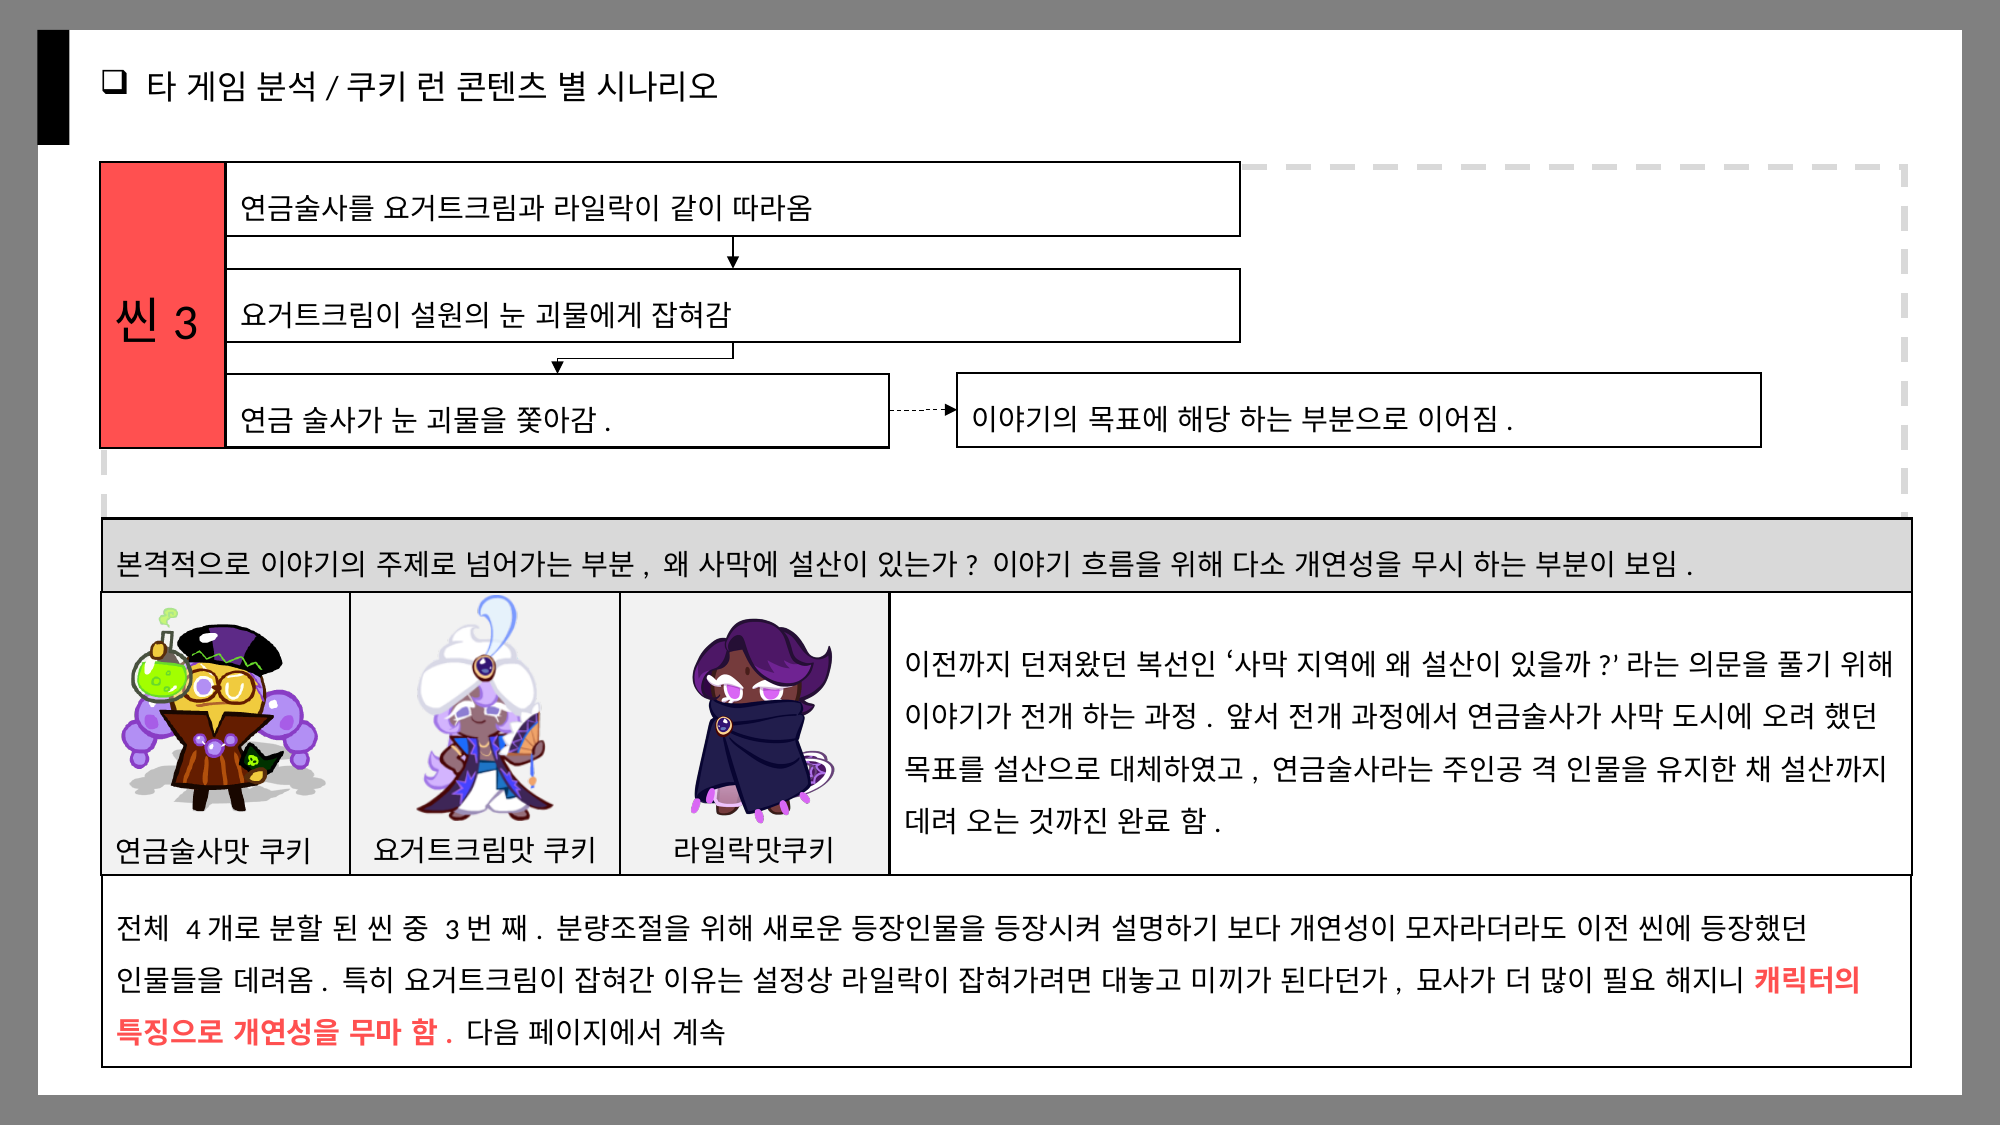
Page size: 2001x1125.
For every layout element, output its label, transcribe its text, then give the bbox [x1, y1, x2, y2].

text_box 본격적으로 이야기의 주제로 넘어가는 부분, 왜 사막에 설산이 있는가? 이야기 흐름을 위해 다소 개연성을 무시 하는 부분이 보임. [101, 517, 1913, 591]
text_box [629, 270, 661, 446]
title 타 게임 분석/쿠키 런 콘텐츠 별 시나리오 [85, 32, 1929, 145]
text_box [100, 591, 351, 876]
text_box 연금술사를 요거트크림과 라일락이 같이 따라옴 [227, 161, 1241, 237]
text_box 이야기의 목표에 해당 하는 부분으로 이어짐. [956, 372, 1762, 448]
text_box 씬3 [99, 161, 227, 449]
text_box 전체 4개로 분할 된 씬 중 3번 째. 분량조절을 위해 새로운 등장인물을 등장시켜 설명하기 보다 개연성이 모자라더라도 이전 씬에 등장했던 인물들을 데려옴. 특히 요거트크림이 잡혀간 이유는 설정상 라일락이 잡혀가려면 대놓고 미끼가 된다던가, 묘사가 더 많이 필요 해지니 캐릭터의 특징으로 개연성을 무마 함. 다음 페이지에서 계속 [101, 875, 1912, 1068]
text_box 요거트크림이 설원의 눈 괴물에게 잡혀감 [227, 268, 1241, 343]
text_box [350, 591, 619, 875]
text_box 이전까지 던져왔던 복선인 ‘사막 지역에 왜 설산이 있을까?’라는 의문을 풀기 위해 이야기가 전개 하는 과정. 앞서 전개 과정에서 연금술사가 사막 도시에 오려 했던 목표를 설산으로 대체하였고, 연금술사라는 주인공 격 인물을 유지한 채 설산까지 데려 오는 것까진 완료 함. [888, 591, 1913, 876]
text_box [619, 591, 890, 875]
text_box 연금 술사가 눈 괴물을 쫓아감. [227, 373, 890, 449]
